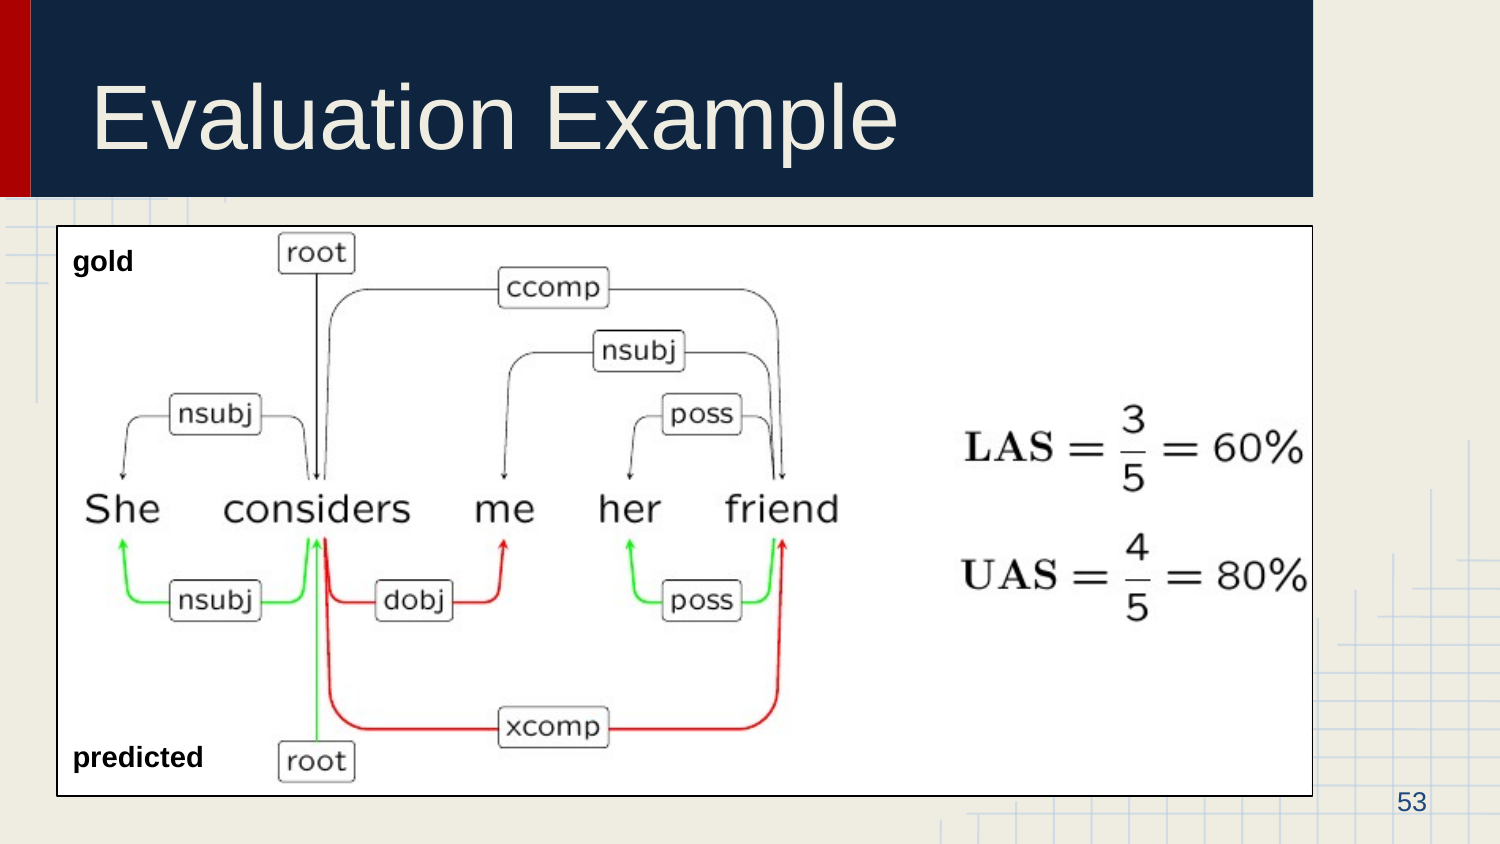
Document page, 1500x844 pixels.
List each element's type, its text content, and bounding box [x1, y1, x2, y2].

picture [57, 226, 1312, 796]
slide_number ‹#› [1382, 758, 1473, 844]
title Evaluation Example [75, 16, 1276, 183]
